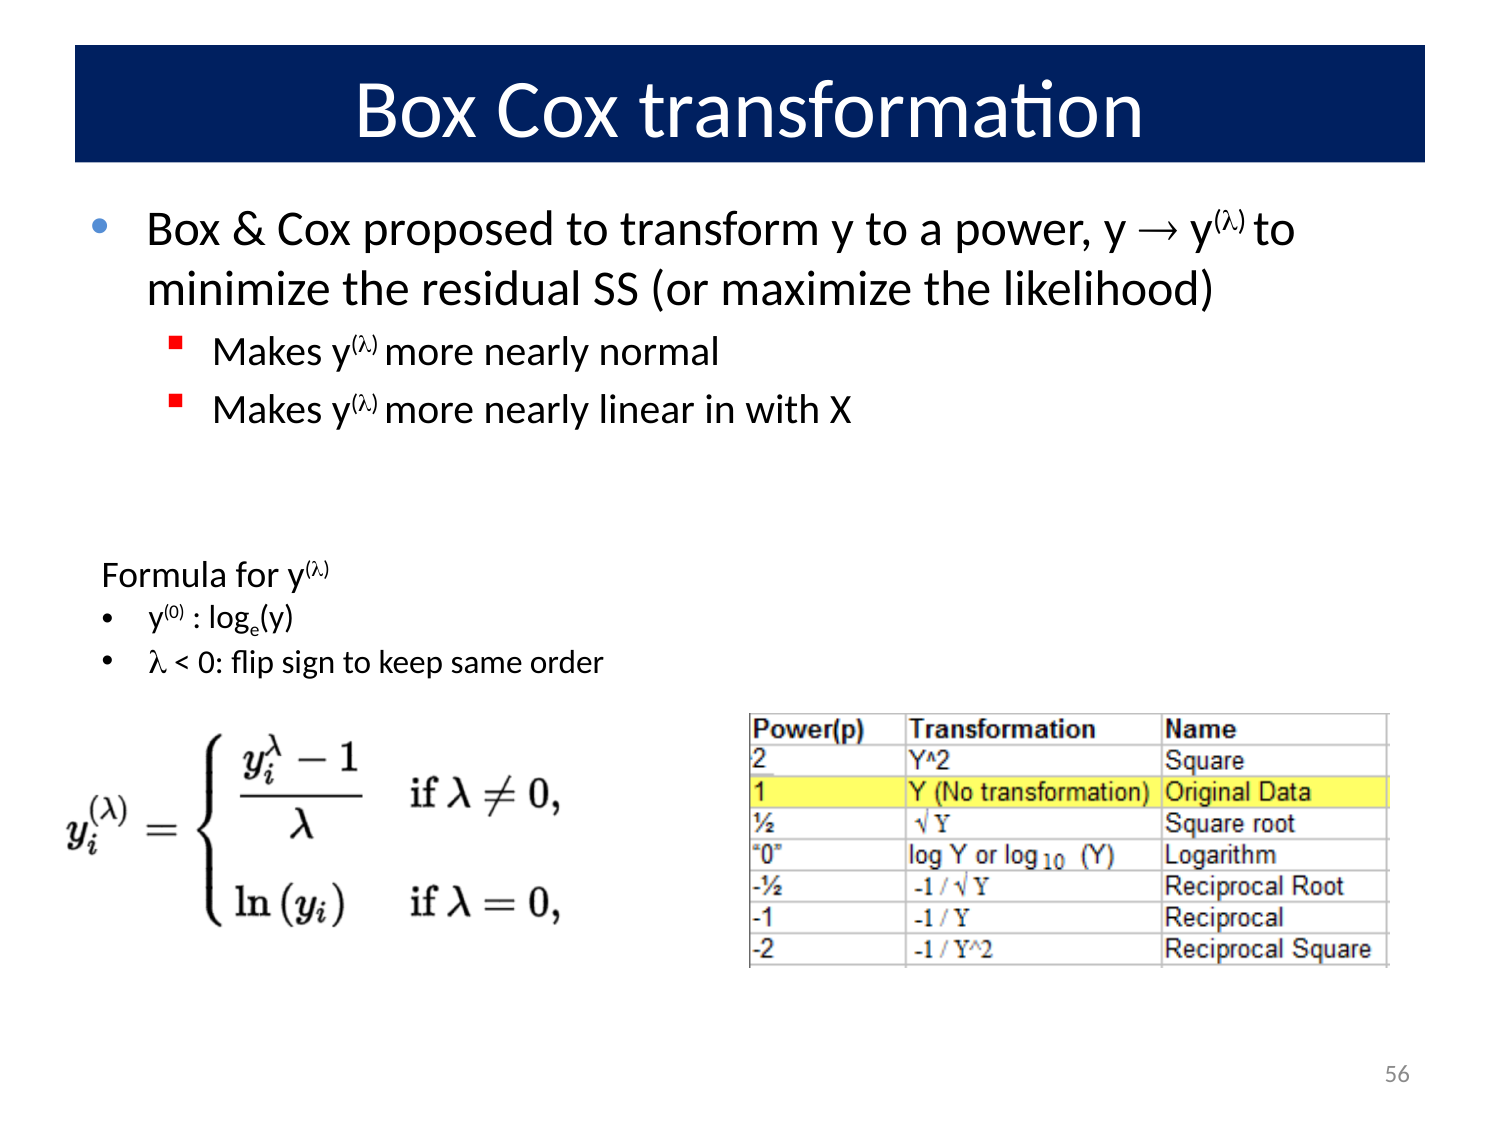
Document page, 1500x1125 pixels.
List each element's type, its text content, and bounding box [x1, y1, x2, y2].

title Box Cox transformation [75, 45, 1425, 163]
list Box & Cox proposed to transform y to a power, y  y() to minimize the residual SS (or maximize the likelihood) Makes y() more nearly normal Makes y() more nearly linear in with X [75, 187, 1425, 1038]
text_box Formula for y() y(0) : loge(y)  < 0: flip sign to keep same order [86, 542, 676, 688]
picture [37, 708, 591, 973]
slide_number 56 [1074, 1042, 1425, 1103]
picture [748, 713, 1390, 969]
